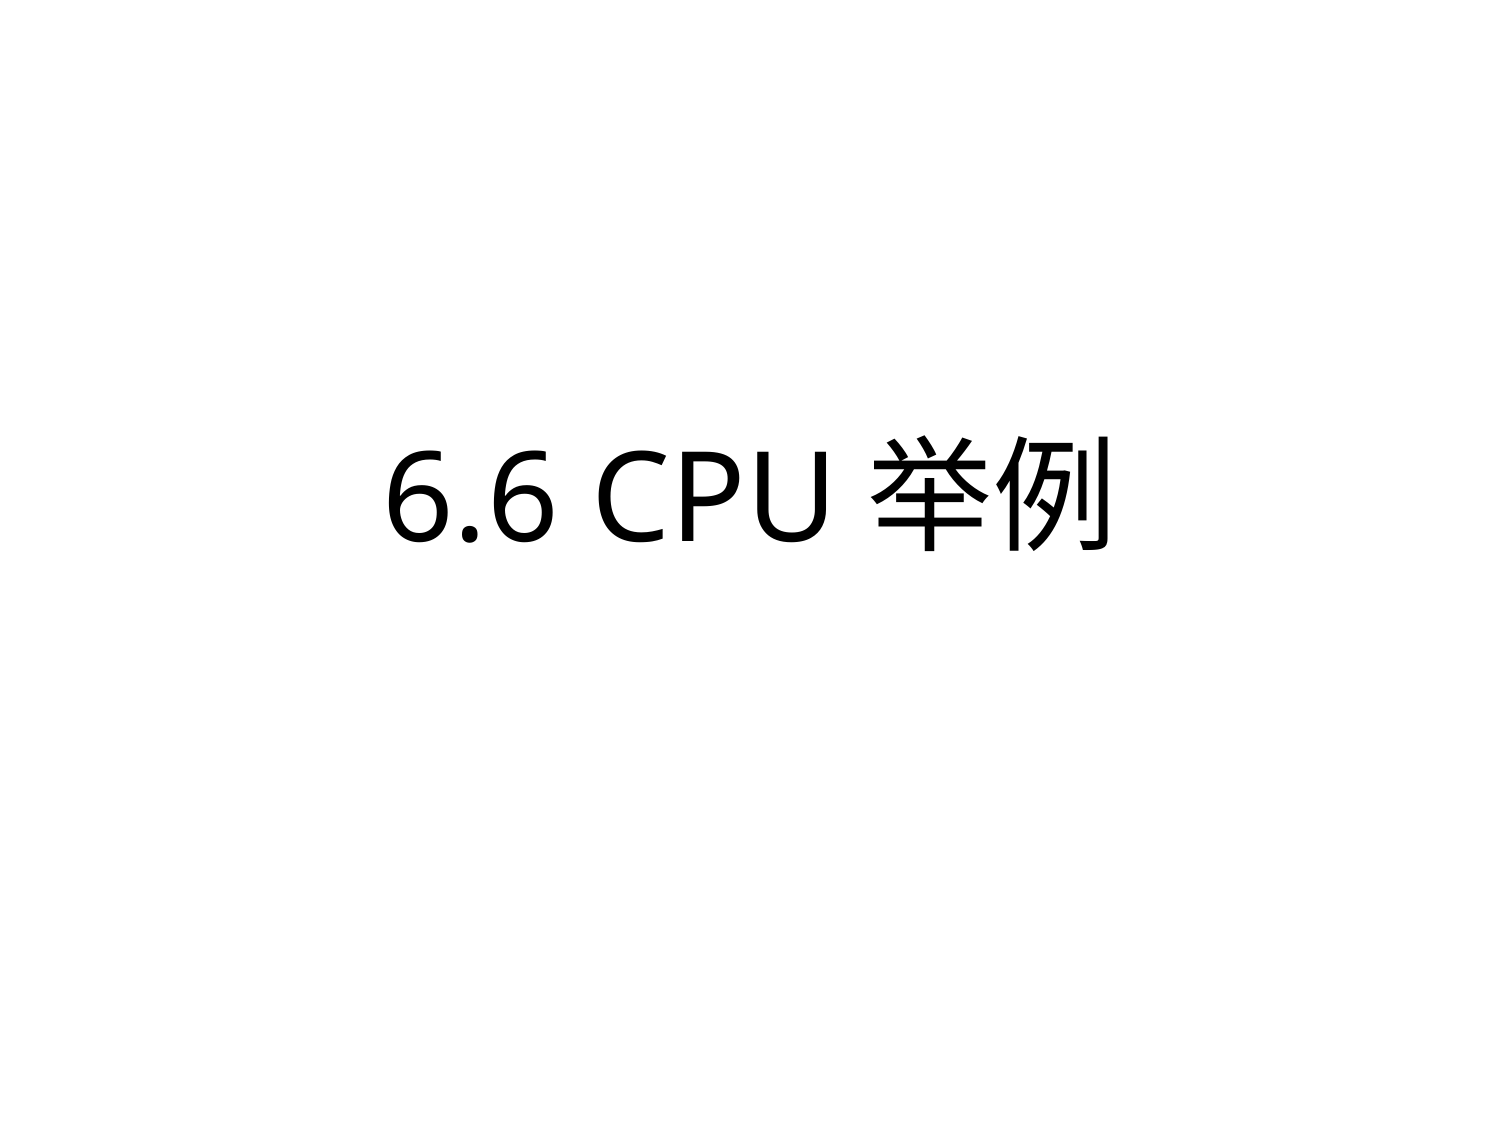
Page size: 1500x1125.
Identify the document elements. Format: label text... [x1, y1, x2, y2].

title 6.6 CPU举例 [112, 184, 1388, 576]
